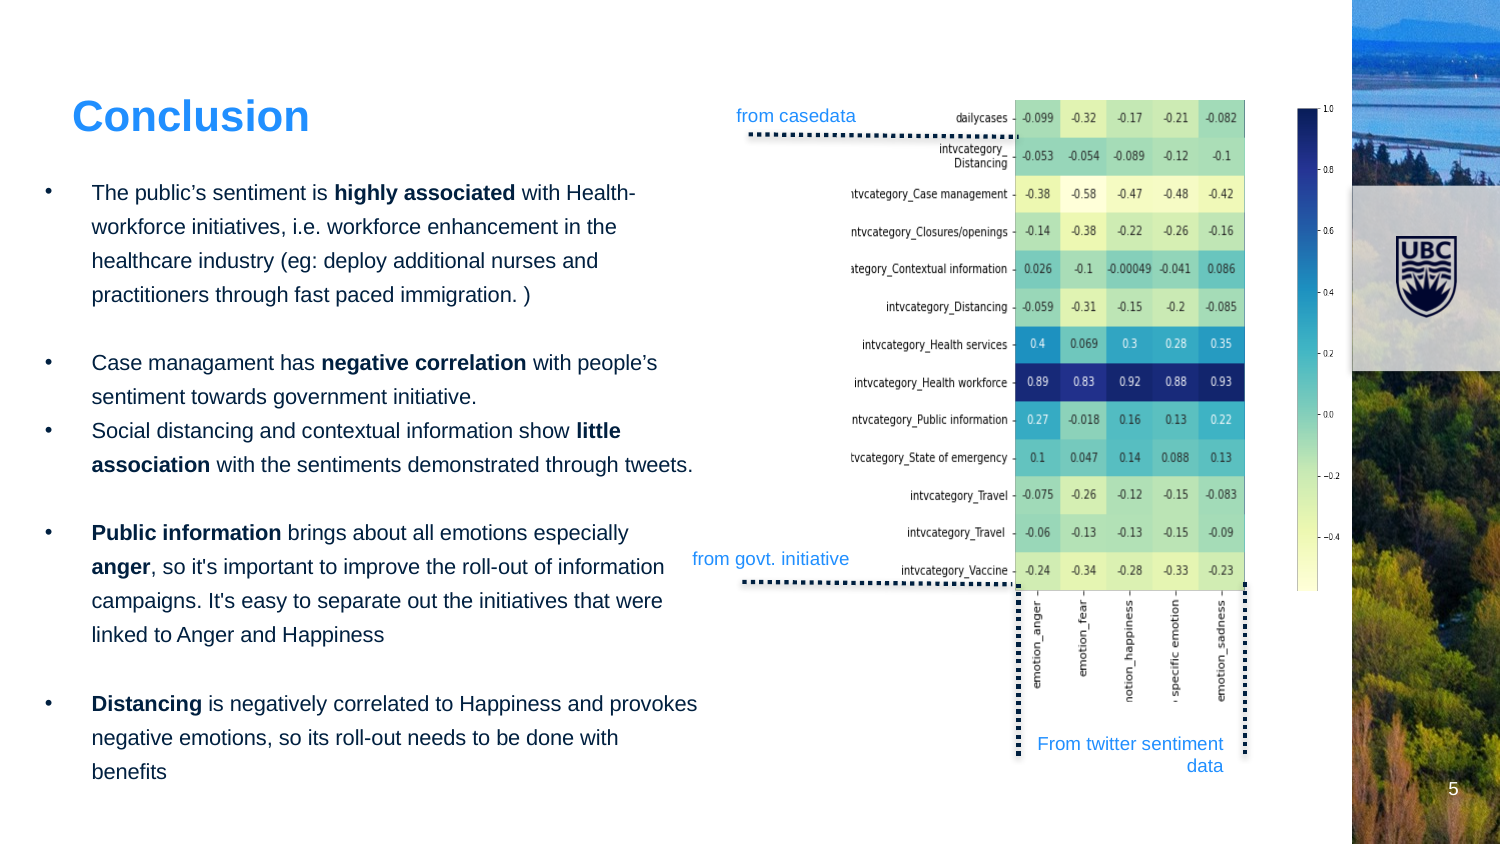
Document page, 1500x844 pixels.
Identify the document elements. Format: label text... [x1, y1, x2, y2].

title Conclusion [71, 67, 1269, 170]
text_box From twitter sentiment data [1005, 724, 1239, 784]
text_box from casedata [649, 96, 871, 134]
list The public’s sentiment is highly associated with Health-workforce initiatives, i.e. workforce enhancement in the healthcare industry (eg: deploy additional nurses and practitioners through fast paced immigration. ) Case managament has negative correlation with people’s sentiment towards government initiative. Social distancing and contextual information show little association with the sentiments demonstrated through tweets. Public information brings about all emotions especially anger, so it's important to improve the roll-out of information campaigns. It's easy to separate out the initiatives that were linked to Anger and Happiness Distancing is negatively correlated to Happiness and provokes negative emotions, so its roll-out needs to be done with benefits [44, 170, 700, 506]
picture [851, 100, 1246, 717]
text_box from govt. initiative [614, 539, 845, 577]
picture [1396, 236, 1457, 318]
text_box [742, 581, 1013, 585]
picture [1274, 0, 1500, 844]
